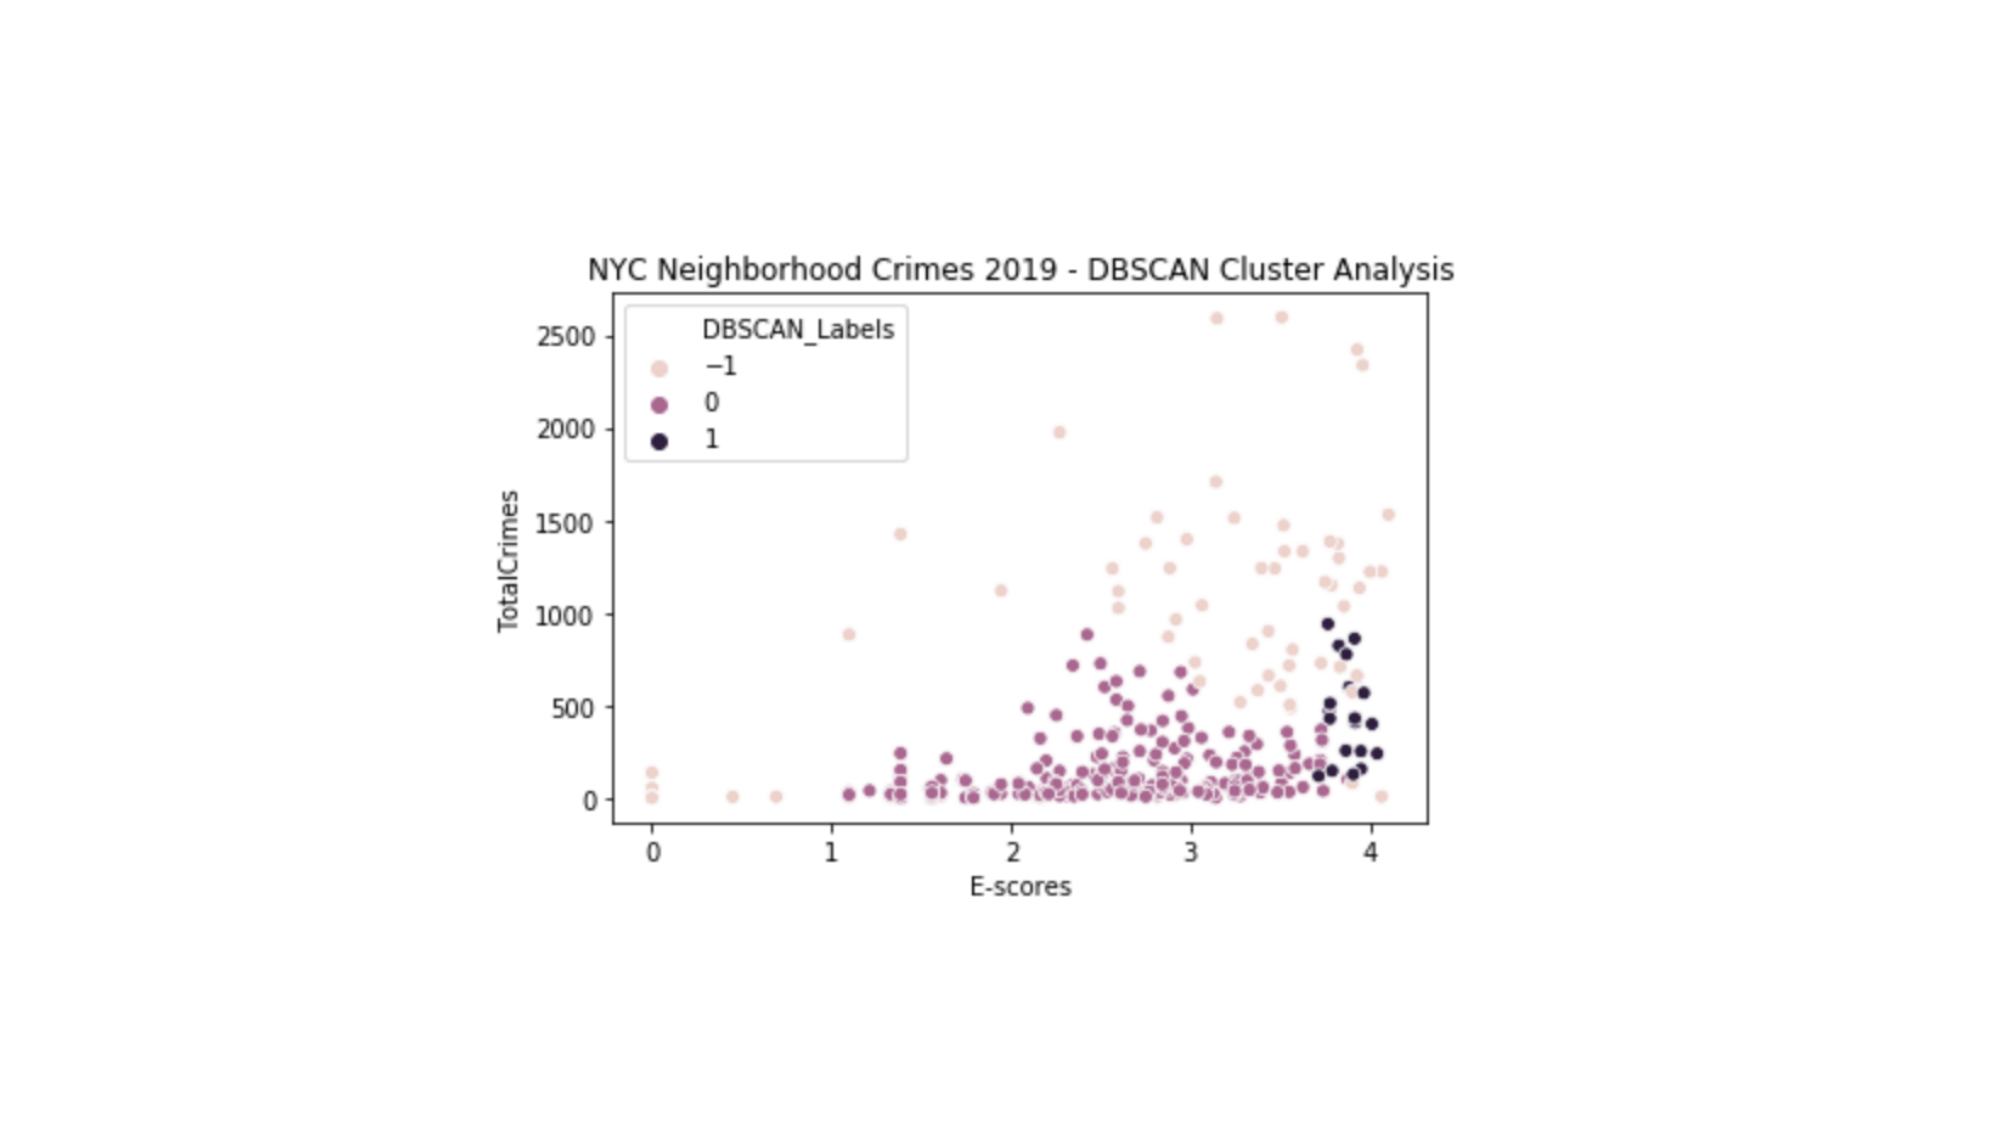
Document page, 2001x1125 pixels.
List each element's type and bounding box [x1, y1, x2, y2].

picture [476, 240, 1524, 920]
